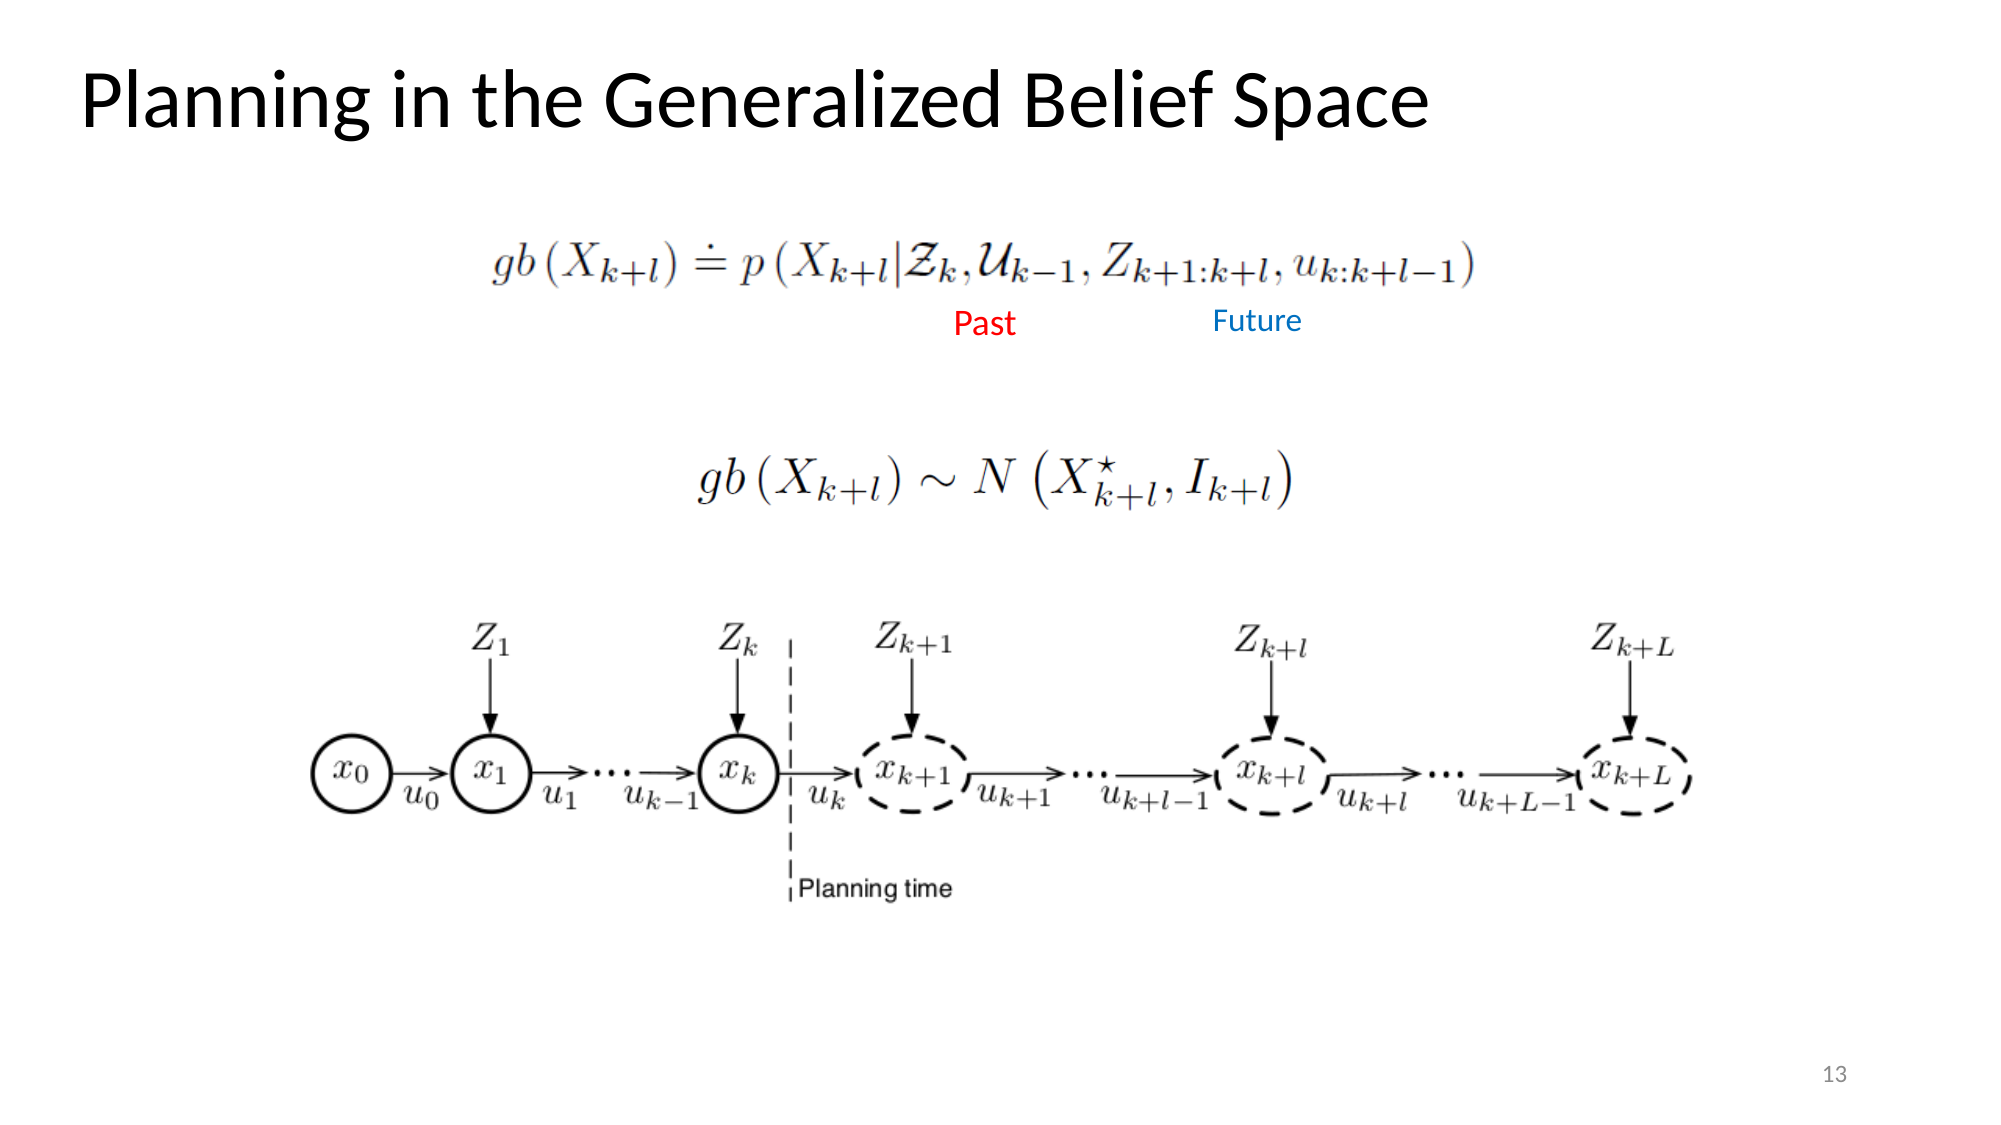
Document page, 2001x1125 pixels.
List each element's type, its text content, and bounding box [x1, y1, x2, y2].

slide_number 13 [1412, 1042, 1863, 1103]
text_box Past [938, 322, 1032, 351]
picture [284, 603, 1716, 916]
picture [666, 433, 1303, 542]
text_box Future [1198, 322, 1317, 346]
picture [470, 208, 1483, 322]
text_box Planning in the Generalized Belief Space [65, 36, 1448, 152]
